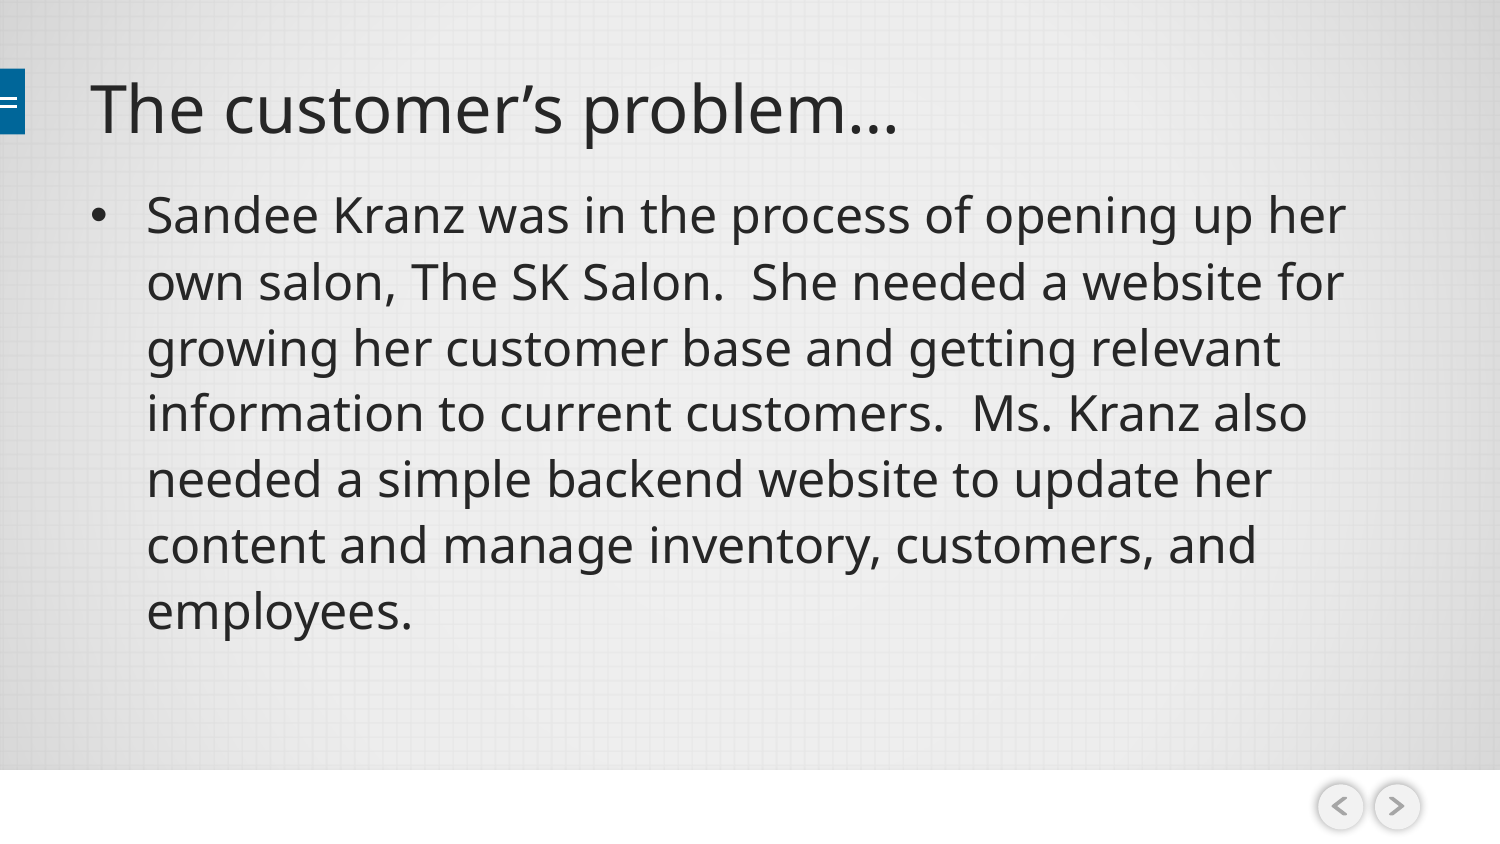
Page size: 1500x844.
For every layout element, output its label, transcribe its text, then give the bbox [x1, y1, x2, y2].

title The customer’s problem… [75, 71, 1325, 142]
list Sandee Kranz was in the process of opening up her own salon, The SK Salon. She needed a website for growing her customer base and getting relevant information to current customers. Ms. Kranz also needed a simple backend website to update her content and manage inventory, customers, and employees. [75, 170, 1425, 544]
picture [0, 0, 1500, 770]
